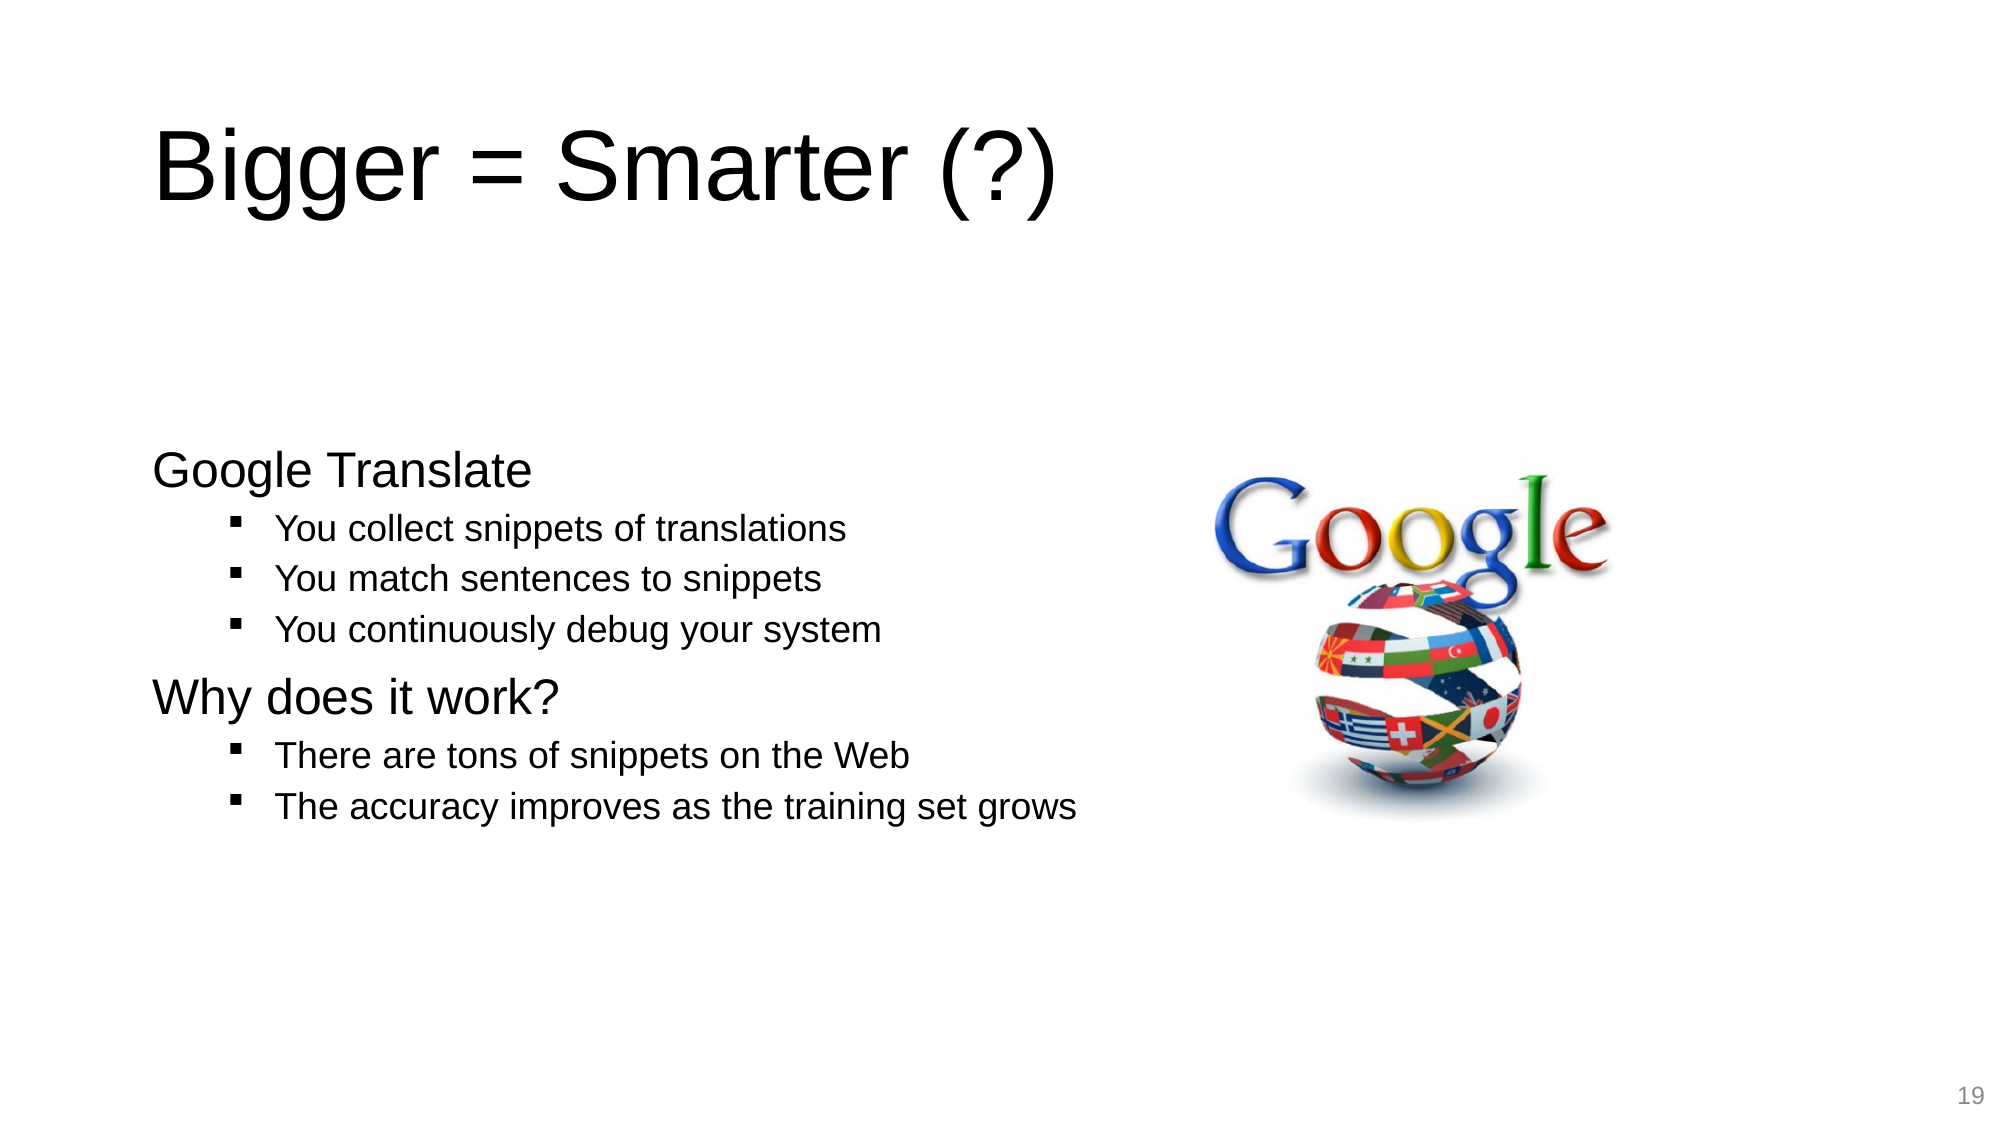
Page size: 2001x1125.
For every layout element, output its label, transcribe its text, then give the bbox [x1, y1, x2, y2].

slide_number 19 [1550, 1065, 2000, 1125]
list Google Translate You collect snippets of translations You match sentences to snippets You continuously debug your system Why does it work? There are tons of snippets on the Web The accuracy improves as the training set grows [137, 278, 1863, 993]
picture [1110, 404, 1726, 868]
title Bigger = Smarter (?) [137, 59, 1863, 278]
